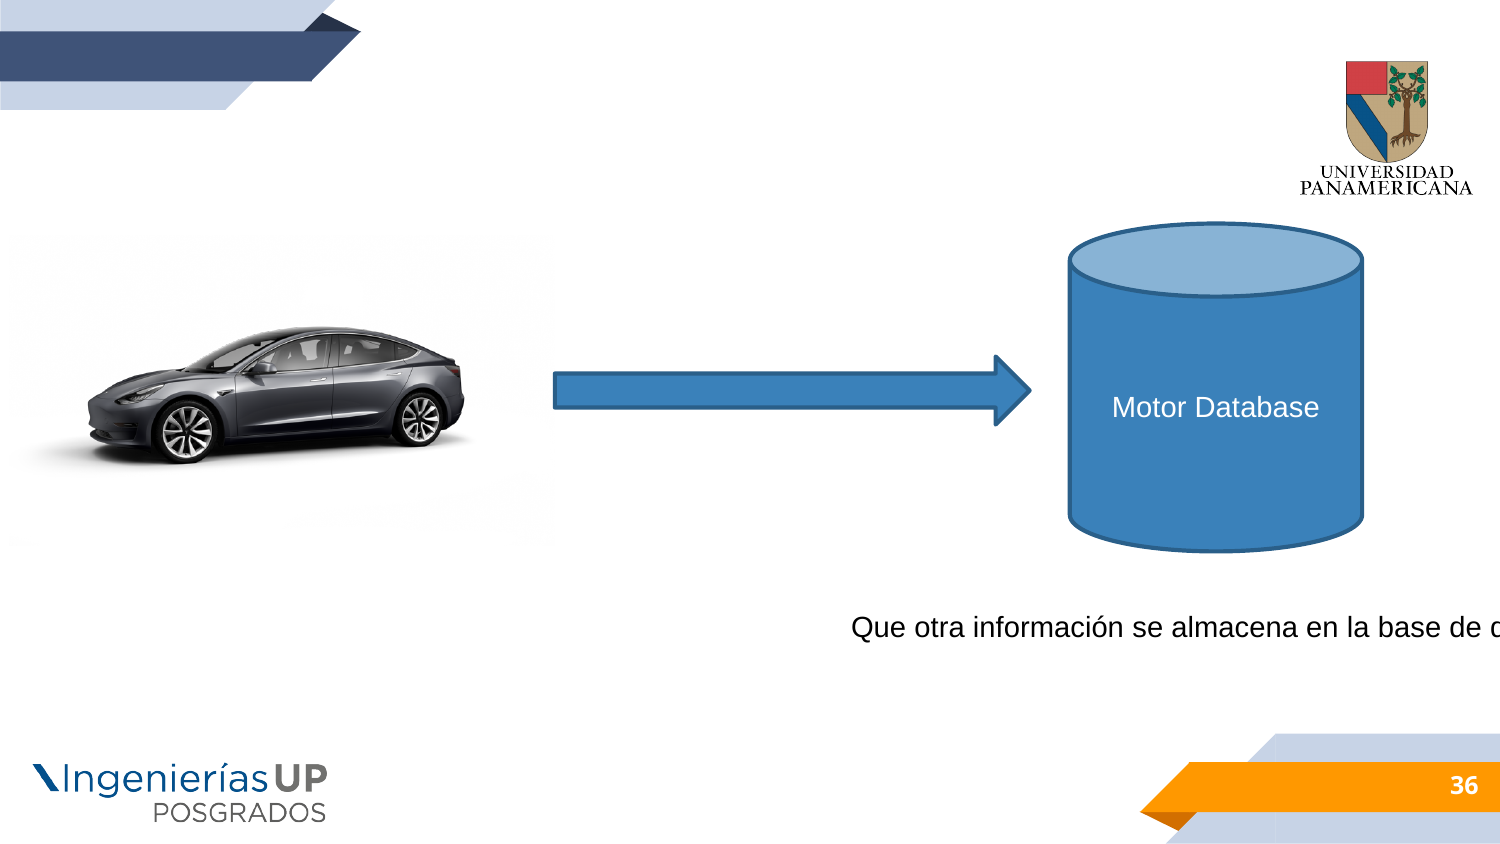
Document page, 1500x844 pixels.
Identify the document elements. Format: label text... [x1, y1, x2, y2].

picture [15, 737, 344, 844]
text_box Que otra información se almacena en la base de datos [836, 600, 1500, 651]
text_box Motor Database [1067, 221, 1365, 554]
picture [1286, 44, 1490, 210]
text_box [559, 354, 1032, 427]
picture [9, 235, 556, 546]
slide_number 36 [1249, 760, 1494, 813]
